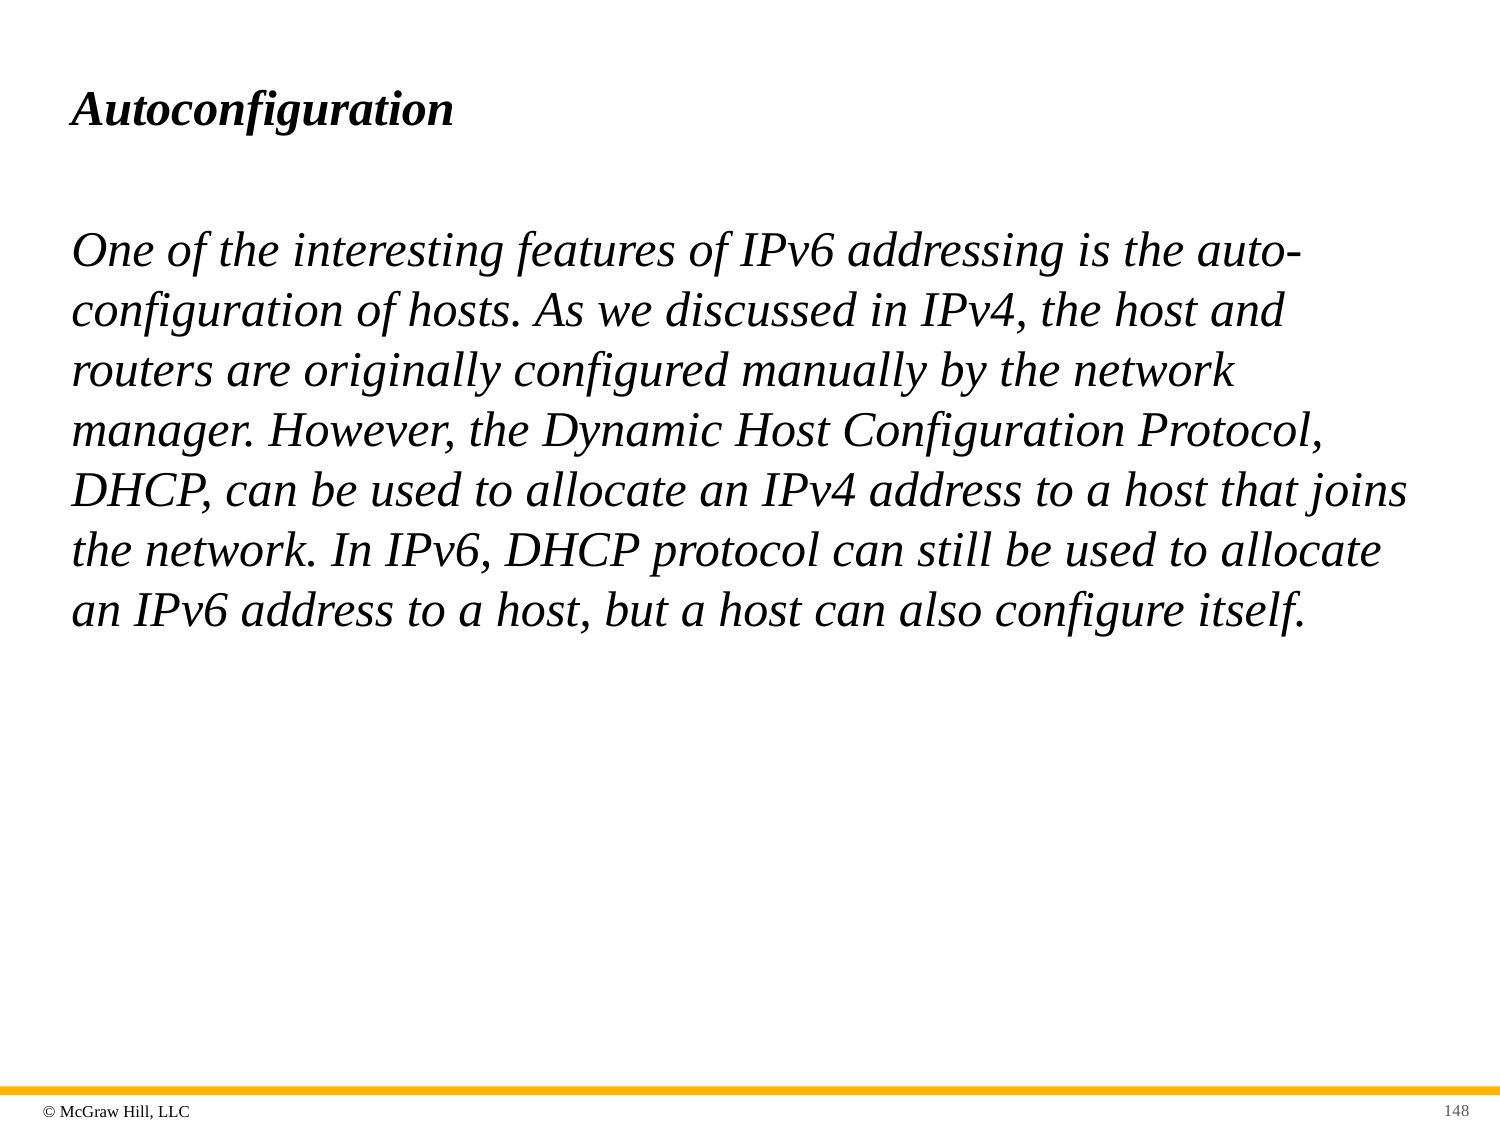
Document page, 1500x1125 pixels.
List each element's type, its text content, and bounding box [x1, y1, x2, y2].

slide_number 148 [1418, 1096, 1477, 1123]
title Autoconfiguration [56, 50, 1444, 162]
list One of the interesting features of IPv6 addressing is the auto-configuration of hosts. As we discussed in IPv4, the host and routers are originally configured manually by the network manager. However, the Dynamic Host Configuration Protocol, DHCP, can be used to allocate an IPv4 address to a host that joins the network. In IPv6, DHCP protocol can still be used to allocate an IPv6 address to a host, but a host can also configure itself. [56, 209, 1444, 1043]
